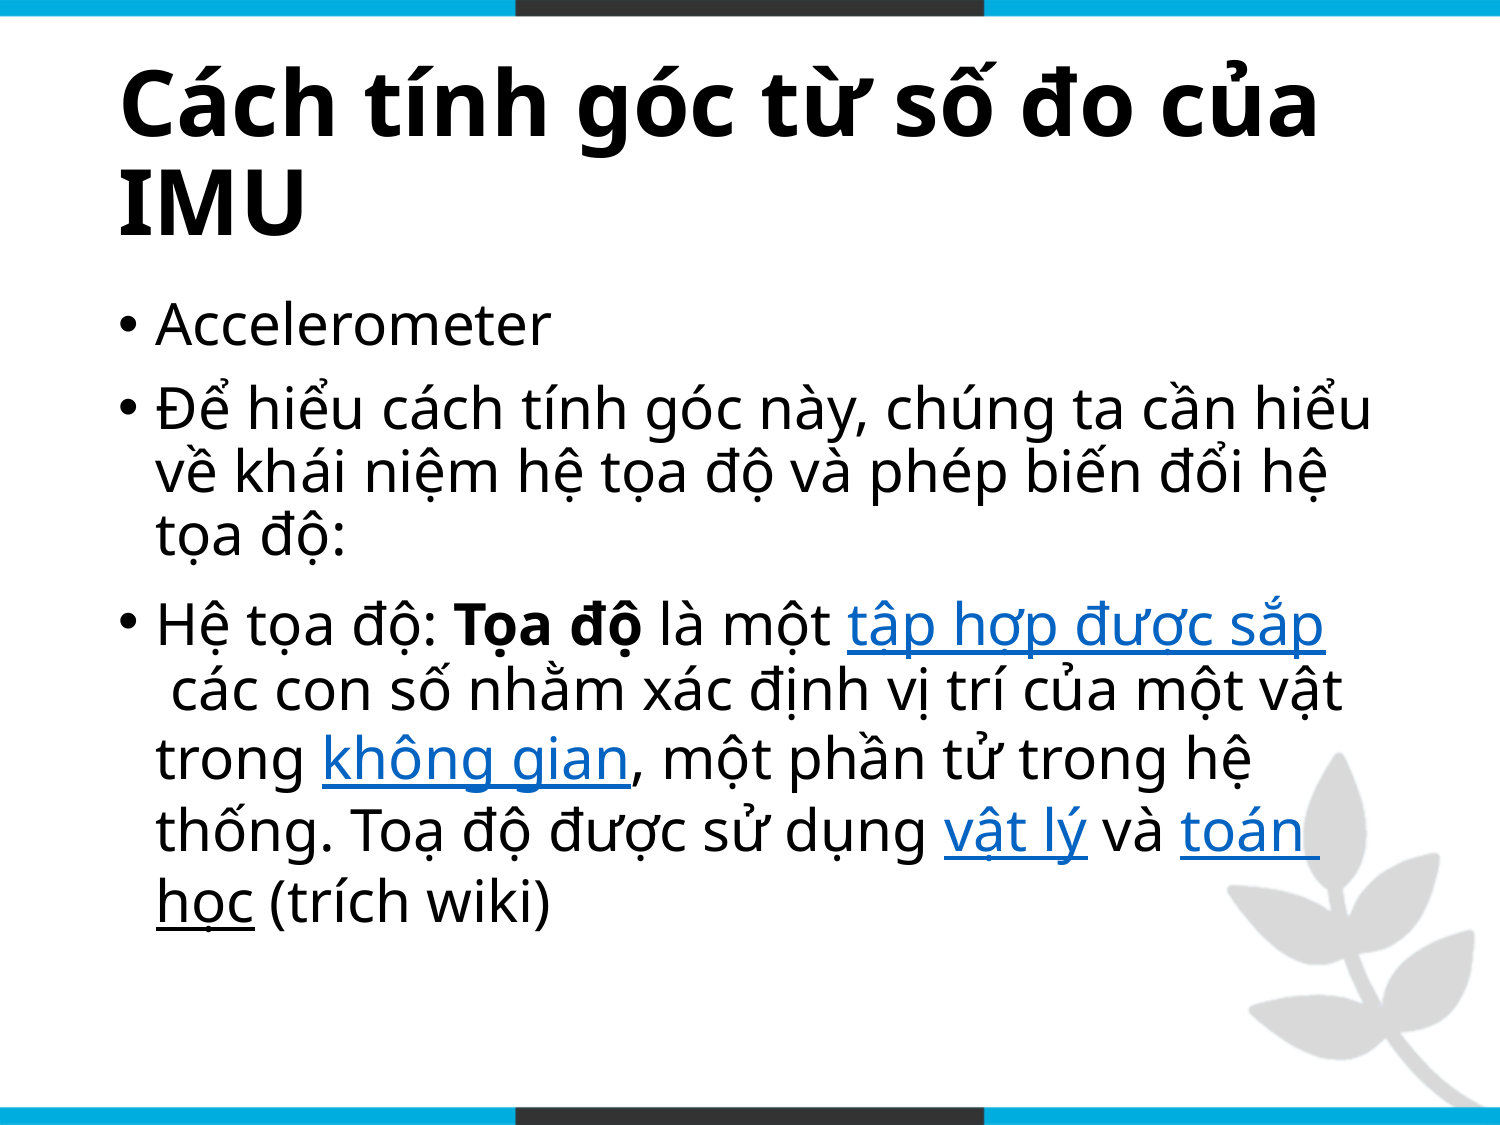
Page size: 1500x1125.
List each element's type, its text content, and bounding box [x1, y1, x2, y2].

list Accelerometer Để hiểu cách tính góc này, chúng ta cần hiểu về khái niệm hệ tọa độ và phép biến đổi hệ tọa độ: Hệ tọa độ: Tọa độ là một tập hợp được sắp các con số nhằm xác định vị trí của một vật trong không gian, một phần tử trong hệ thống. Toạ độ được sử dụng vật lý và toán học (trích wiki) [103, 287, 1397, 1002]
title Cách tính góc từ số đo của IMU [103, 48, 1397, 266]
picture [0, 0, 1500, 1125]
